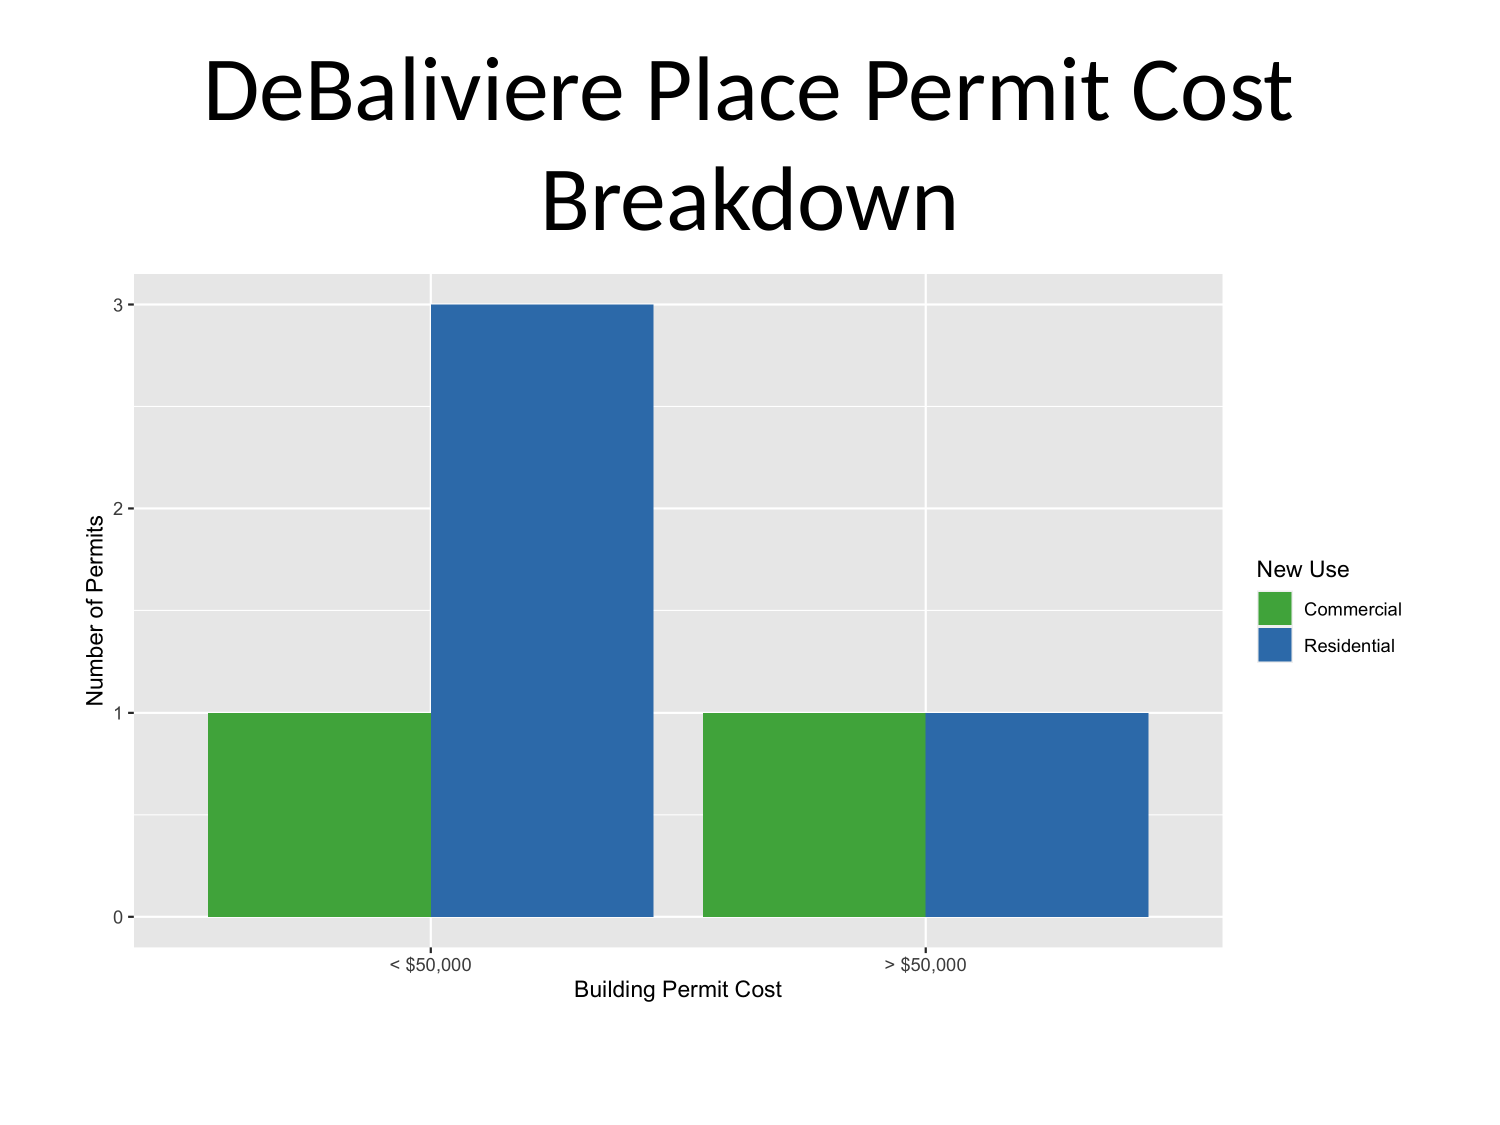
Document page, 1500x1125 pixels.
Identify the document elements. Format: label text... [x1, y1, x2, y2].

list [74, 262, 1426, 1013]
title DeBaliviere Place Permit Cost Breakdown [75, 45, 1425, 233]
